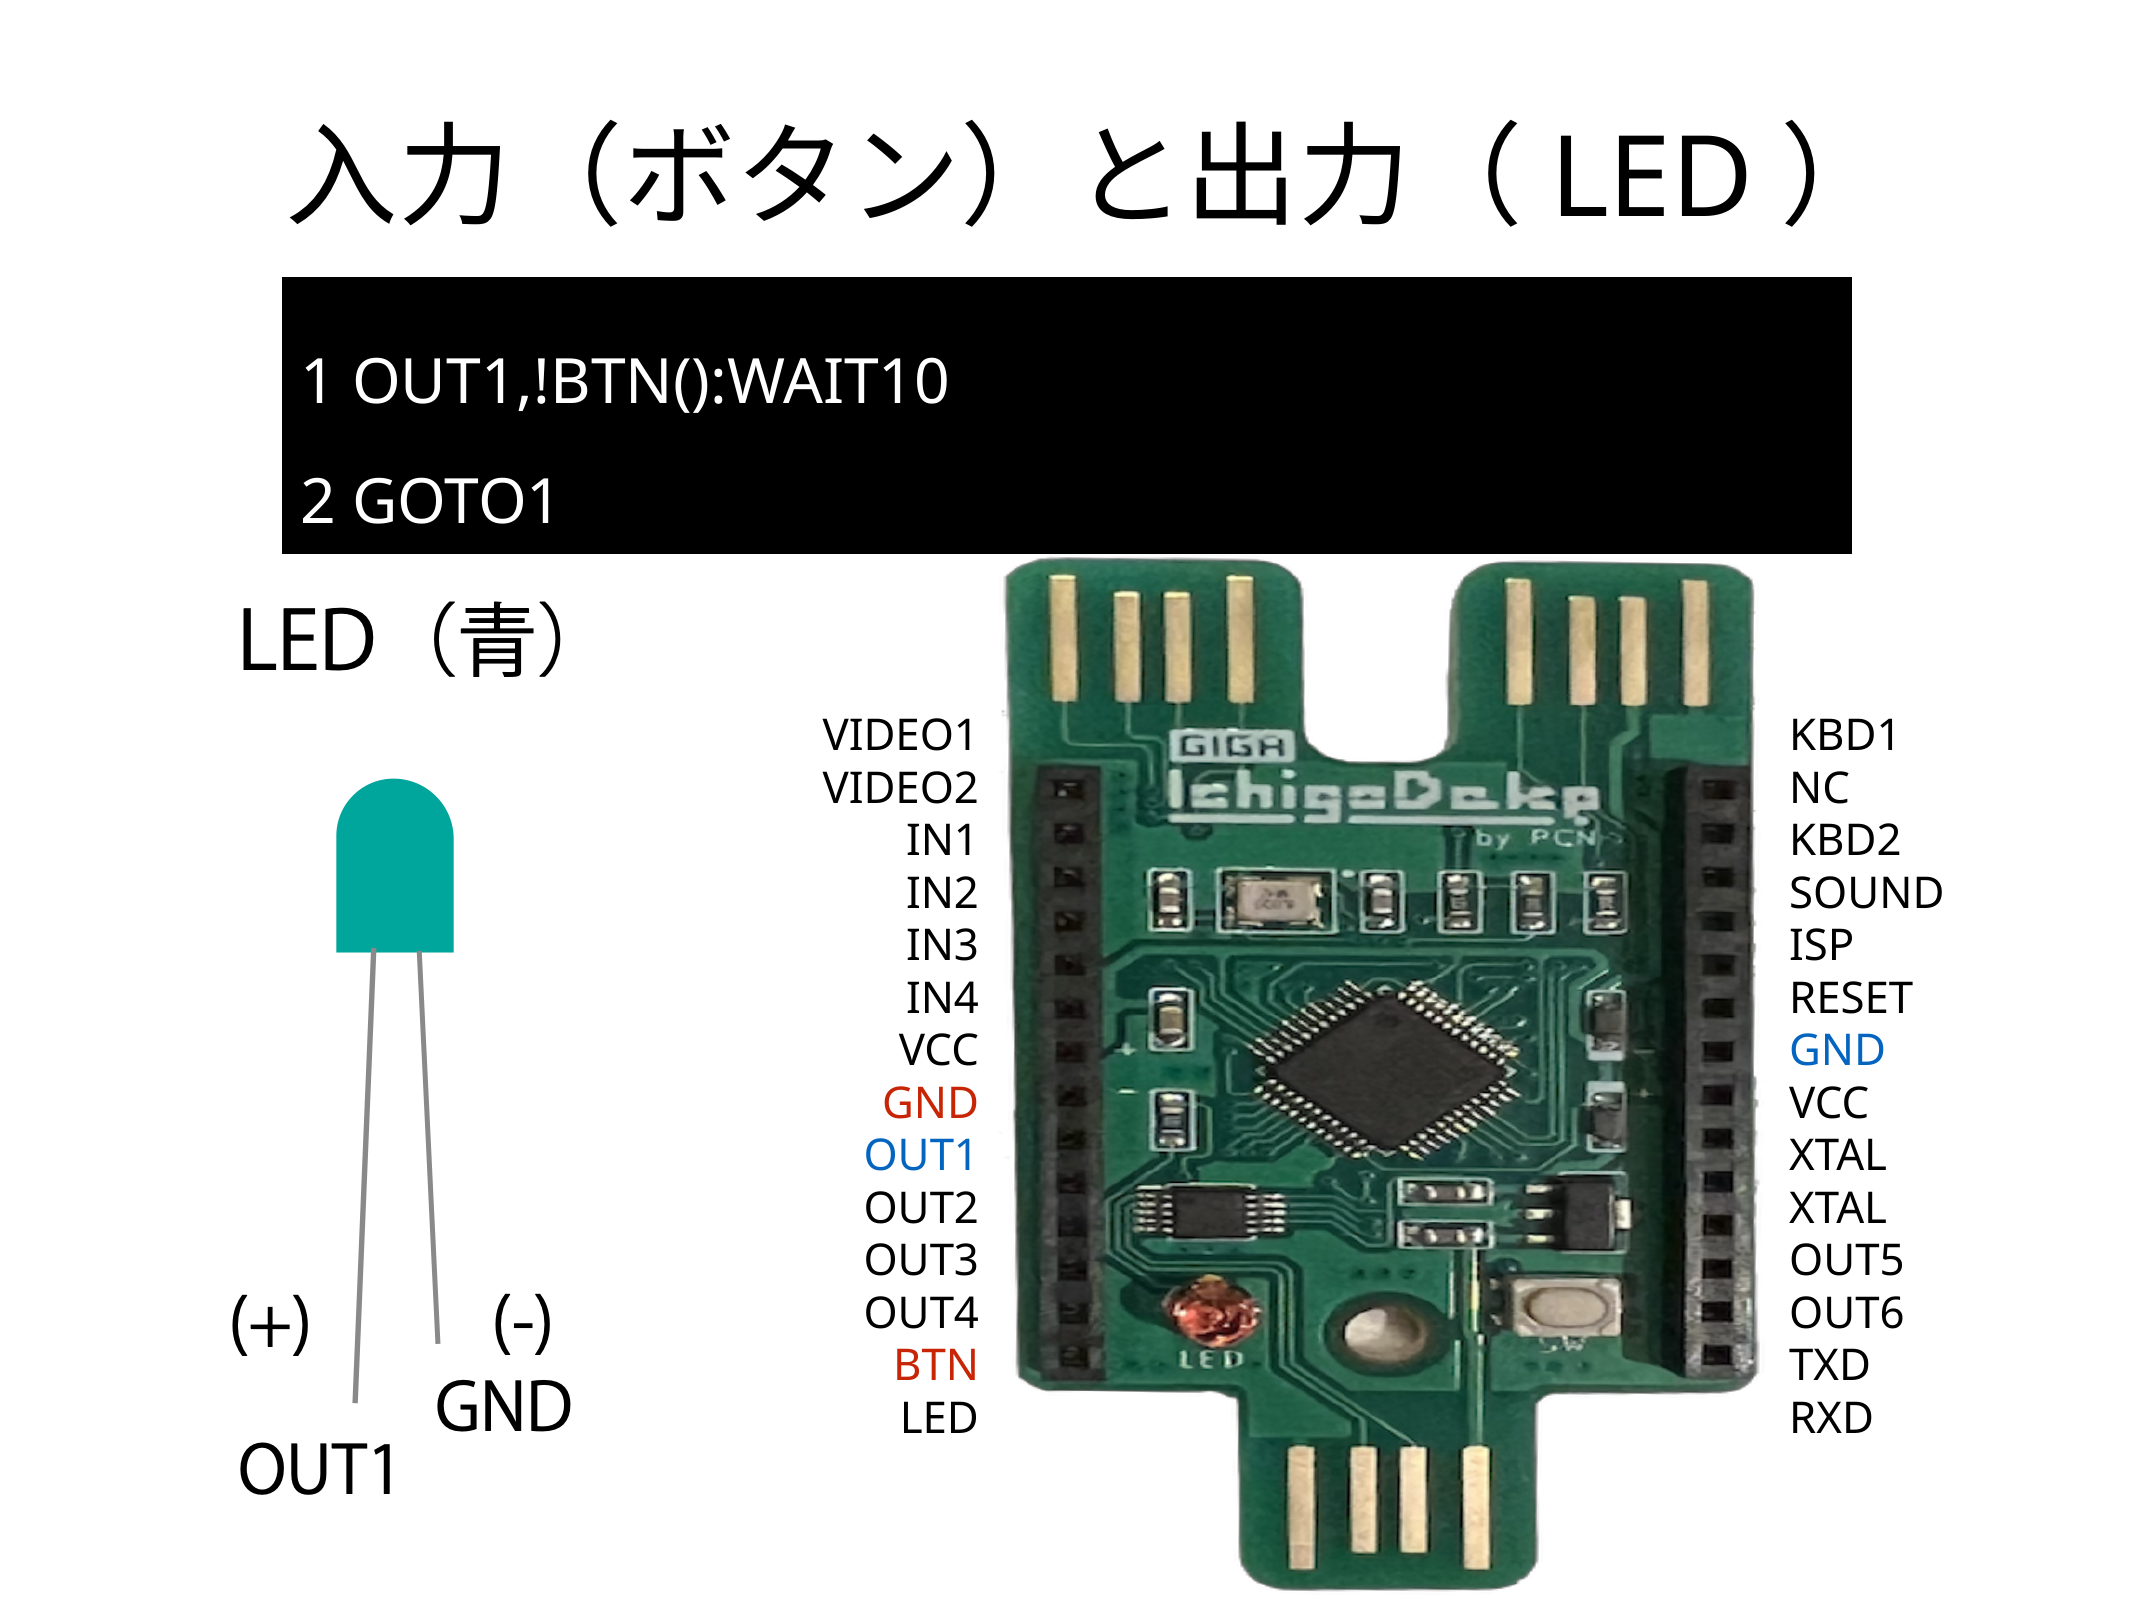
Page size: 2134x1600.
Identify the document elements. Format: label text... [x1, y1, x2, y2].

text_box 1 OUT1,!BTN():WAIT10 2 GOTO1 [291, 287, 1842, 544]
text_box KBD1 NC KBD2 SOUND ISP RESET GND VCC XTAL XTAL OUT5 OUT6 TXD RXD [1780, 698, 1954, 1451]
text_box 入力（ボタン）と出力（LED） [0, 96, 2134, 248]
text_box VIDEO1 VIDEO2 IN1 IN2 IN3 IN4 VCC GND OUT1 OUT2 OUT3 OUT4 BTN LED [813, 698, 979, 1451]
picture [977, 540, 1779, 1600]
picture [228, 598, 663, 1517]
